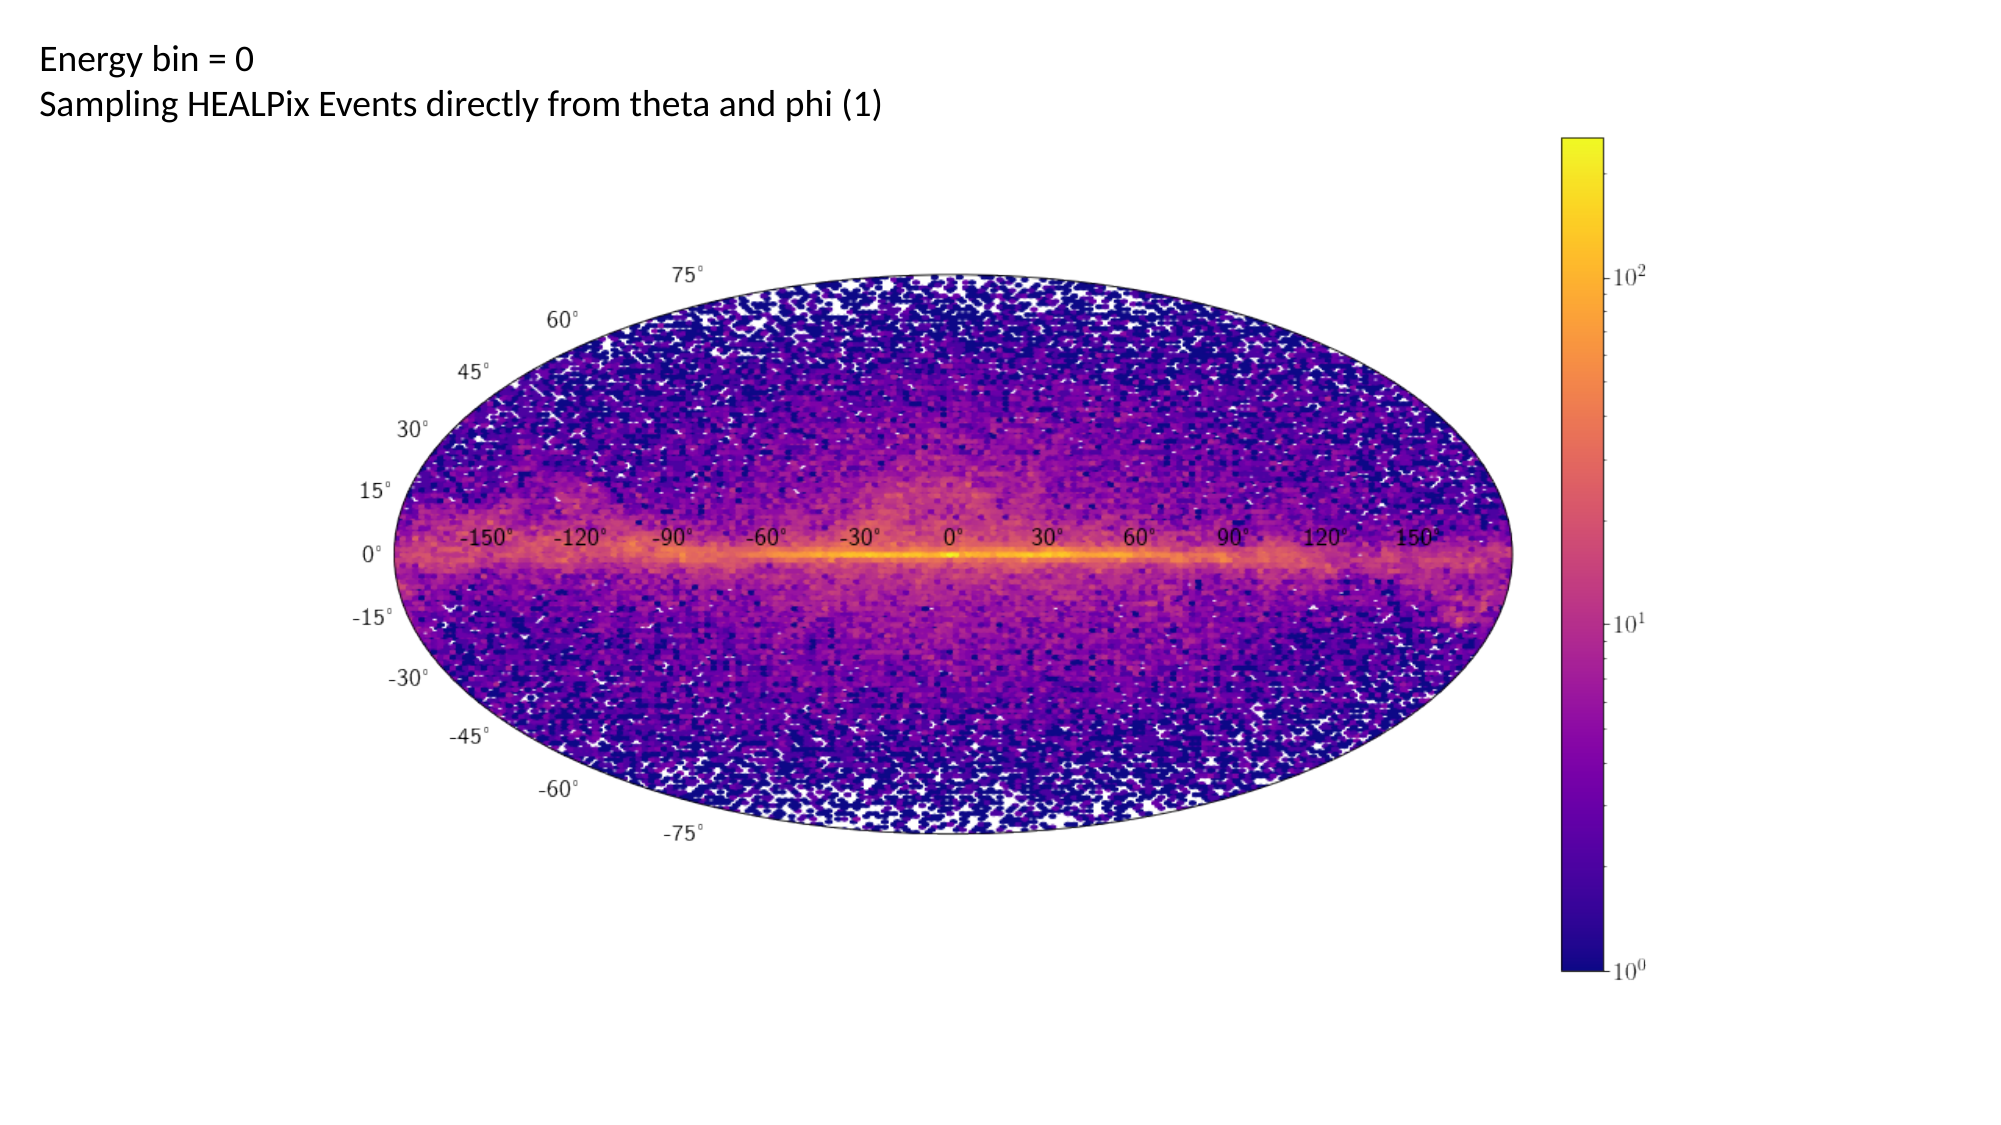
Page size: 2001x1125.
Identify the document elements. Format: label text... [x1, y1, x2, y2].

text_box Energy bin = 0 Sampling HEALPix Events directly from theta and phi (1) [24, 26, 945, 132]
picture [342, 128, 1658, 996]
